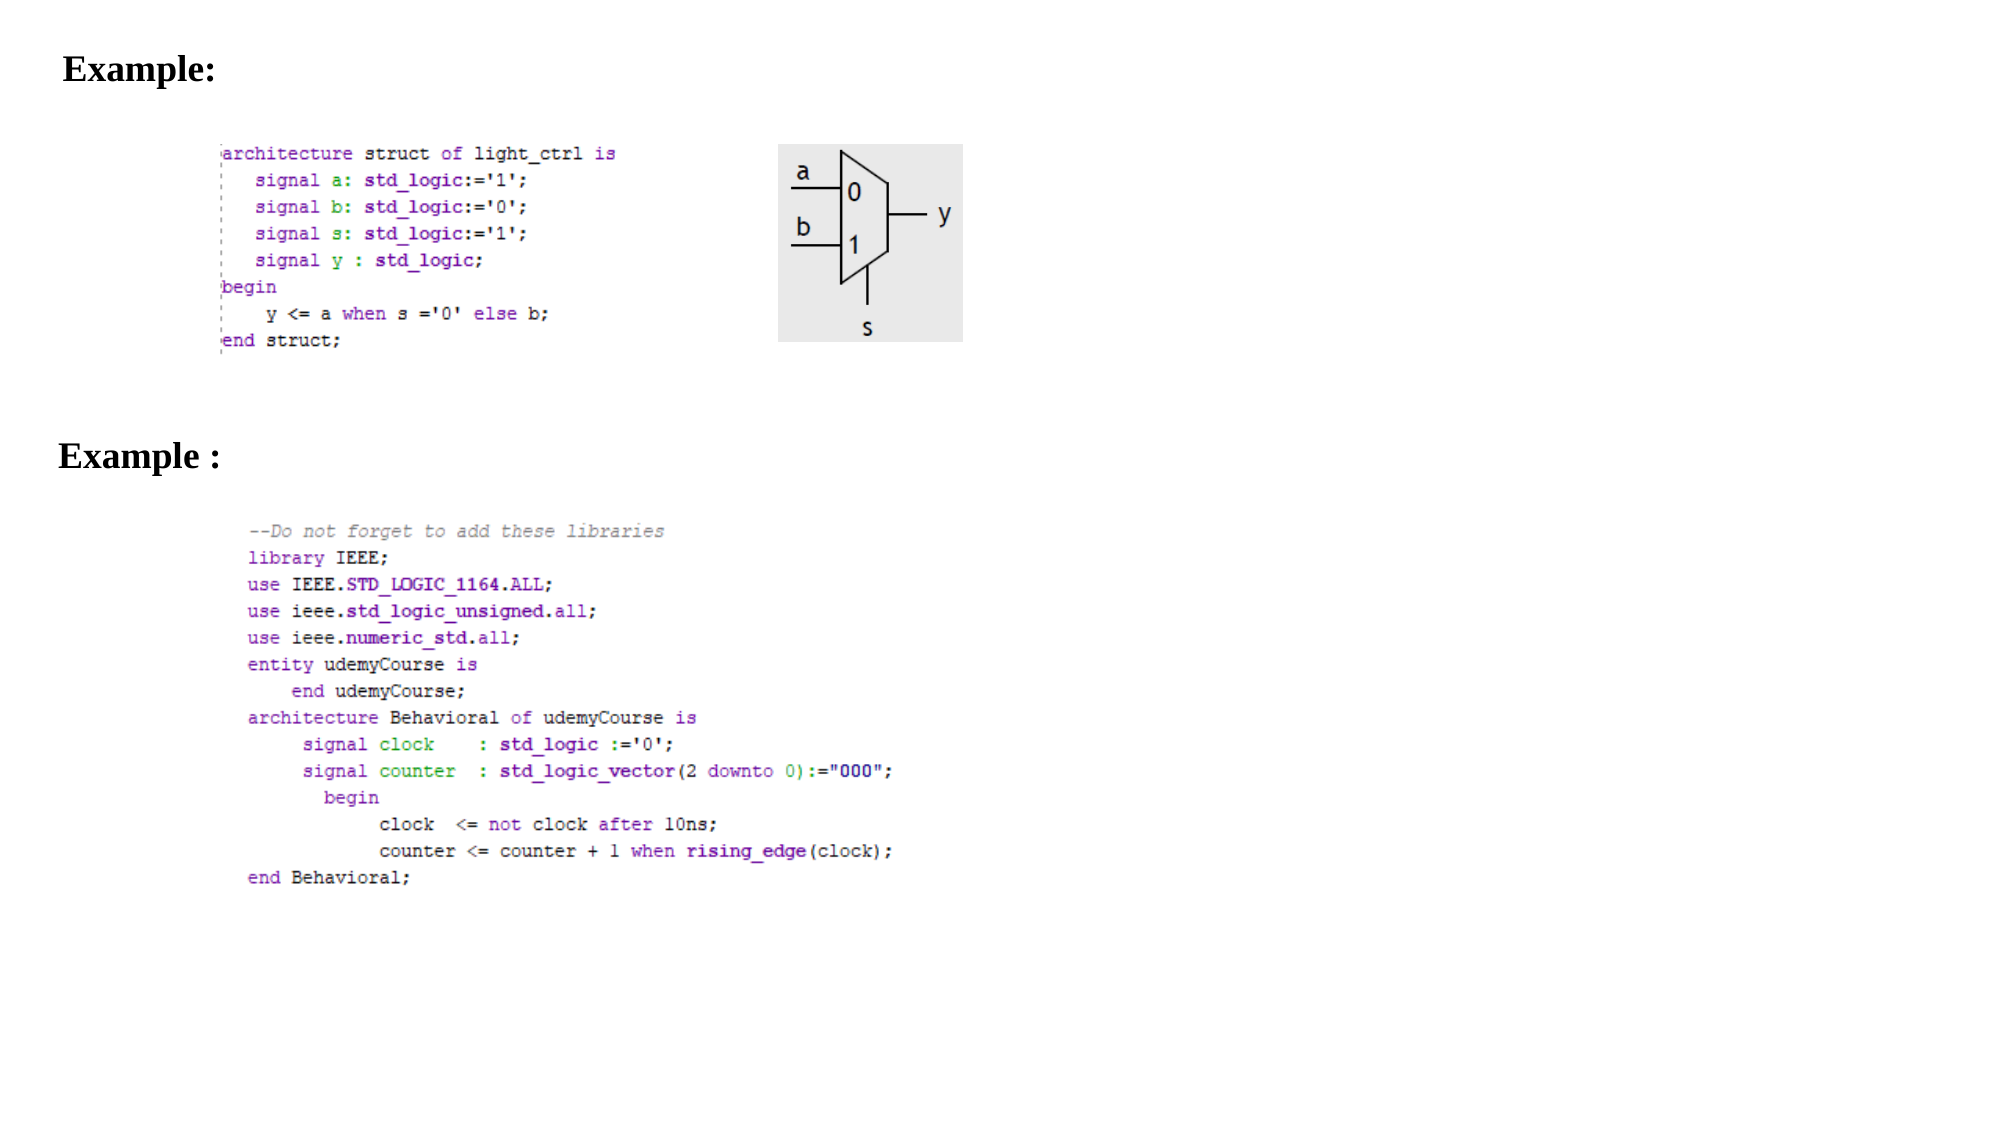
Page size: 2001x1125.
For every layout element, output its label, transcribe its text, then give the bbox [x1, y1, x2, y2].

picture [778, 144, 963, 342]
text_box Example : [43, 420, 237, 484]
picture [237, 517, 907, 890]
picture [216, 144, 629, 360]
text_box Example: [48, 36, 232, 97]
